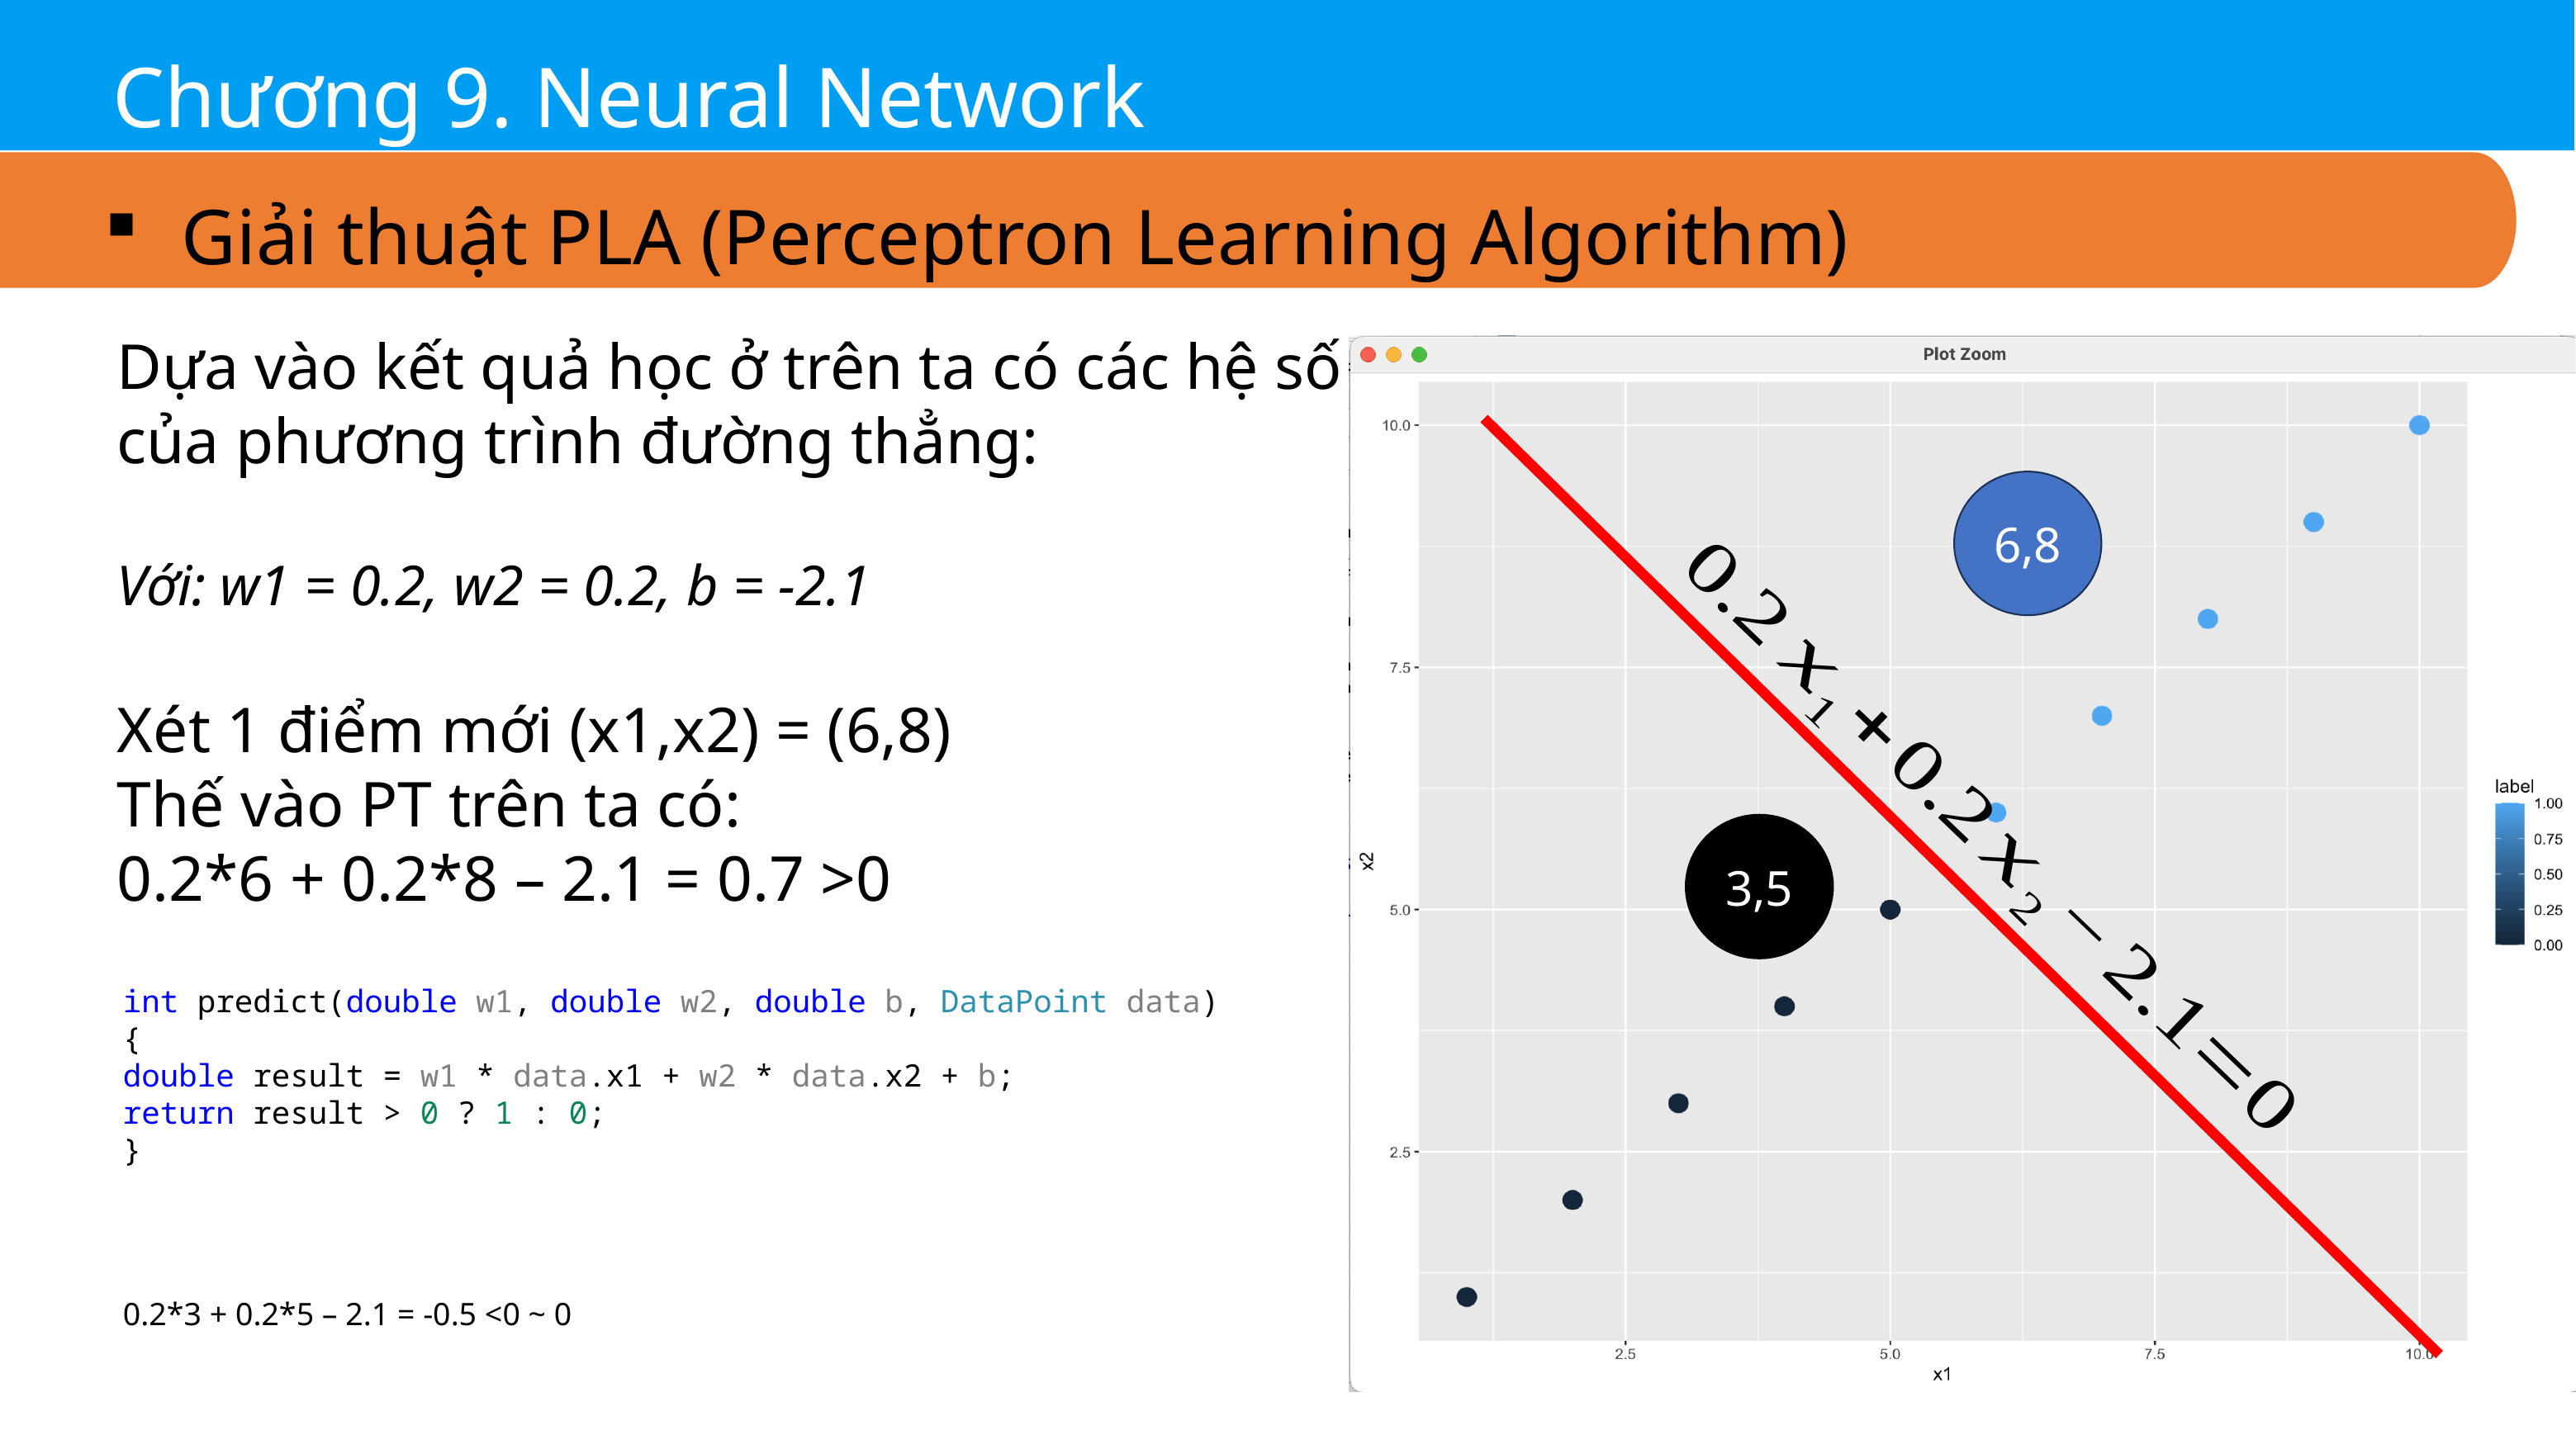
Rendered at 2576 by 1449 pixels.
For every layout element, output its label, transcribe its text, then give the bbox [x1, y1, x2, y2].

text_box [0, 0, 2574, 151]
text_box int predict(double w1, double w2, double b, DataPoint data) { double result = w1 * data.x1 + w2 * data.x2 + b; return result > 0 ? 1 : 0; } [111, 975, 1349, 1173]
text_box Chương 9. Neural Network [111, 43, 2434, 144]
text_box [1349, 335, 2576, 1392]
text_box 0.2*3 + 0.2*5 – 2.1 = -0.5 <0 ~ 0 [111, 1288, 1349, 1338]
text_box Giải thuật PLA (Perceptron Learning Algorithm) [102, 159, 2434, 280]
text_box [0, 150, 2518, 290]
